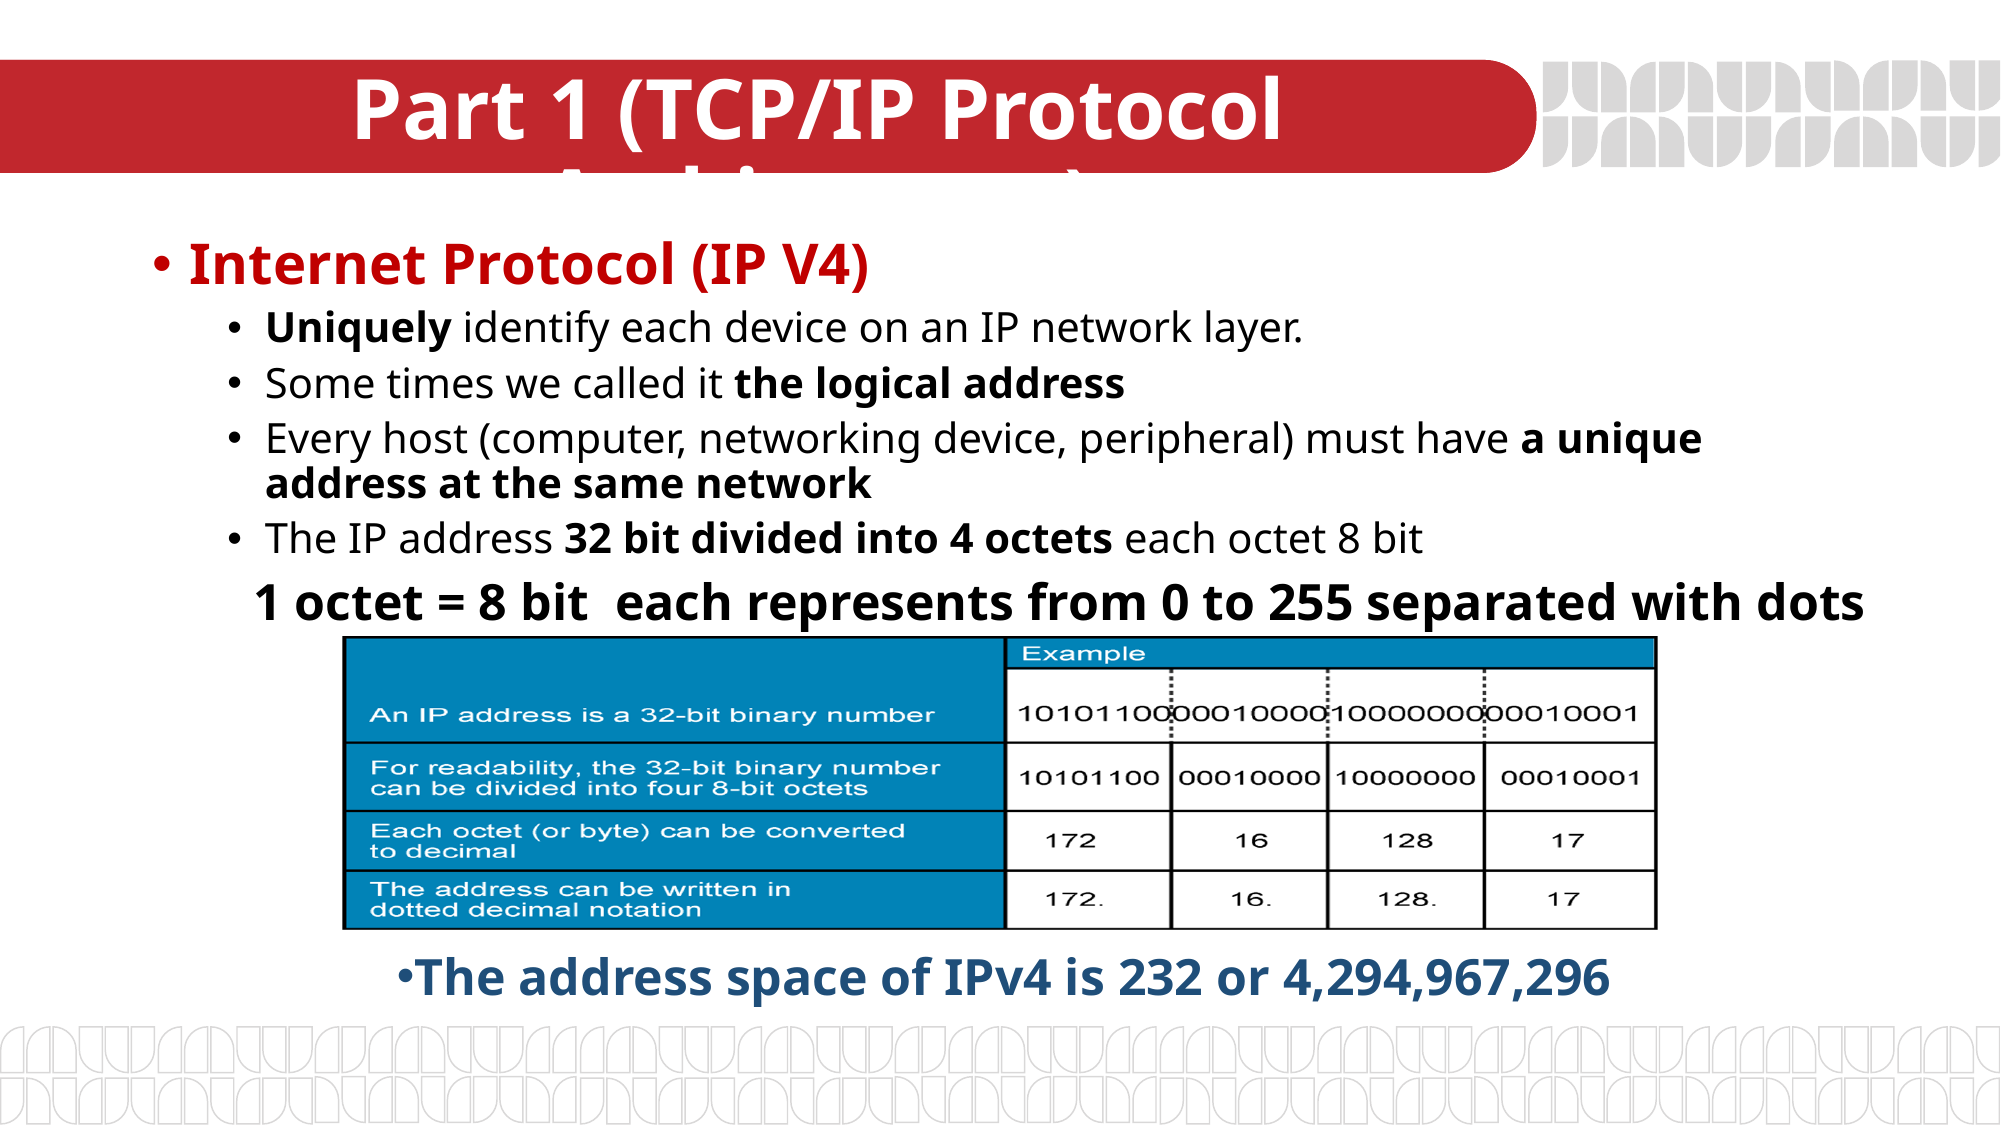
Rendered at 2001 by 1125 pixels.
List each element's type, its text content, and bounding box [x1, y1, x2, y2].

text_box 1 octet = 8 bit each represents from 0 to 255 separated with dots [238, 563, 2000, 638]
text_box The address space of IPv4 is 232 or 4,294,967,296 [382, 937, 1796, 1013]
title Part 1 (TCP/IP Protocol Architecture) [130, 59, 1507, 173]
list Internet Protocol (IP V4) Uniquely identify each device on an IP network layer. Some times we called it the logical address Every host (computer, networking device, peripheral) must have a unique address at the same network The IP address 32 bit divided into 4 octets each octet 8 bit [137, 228, 1863, 1014]
picture [342, 636, 1658, 930]
